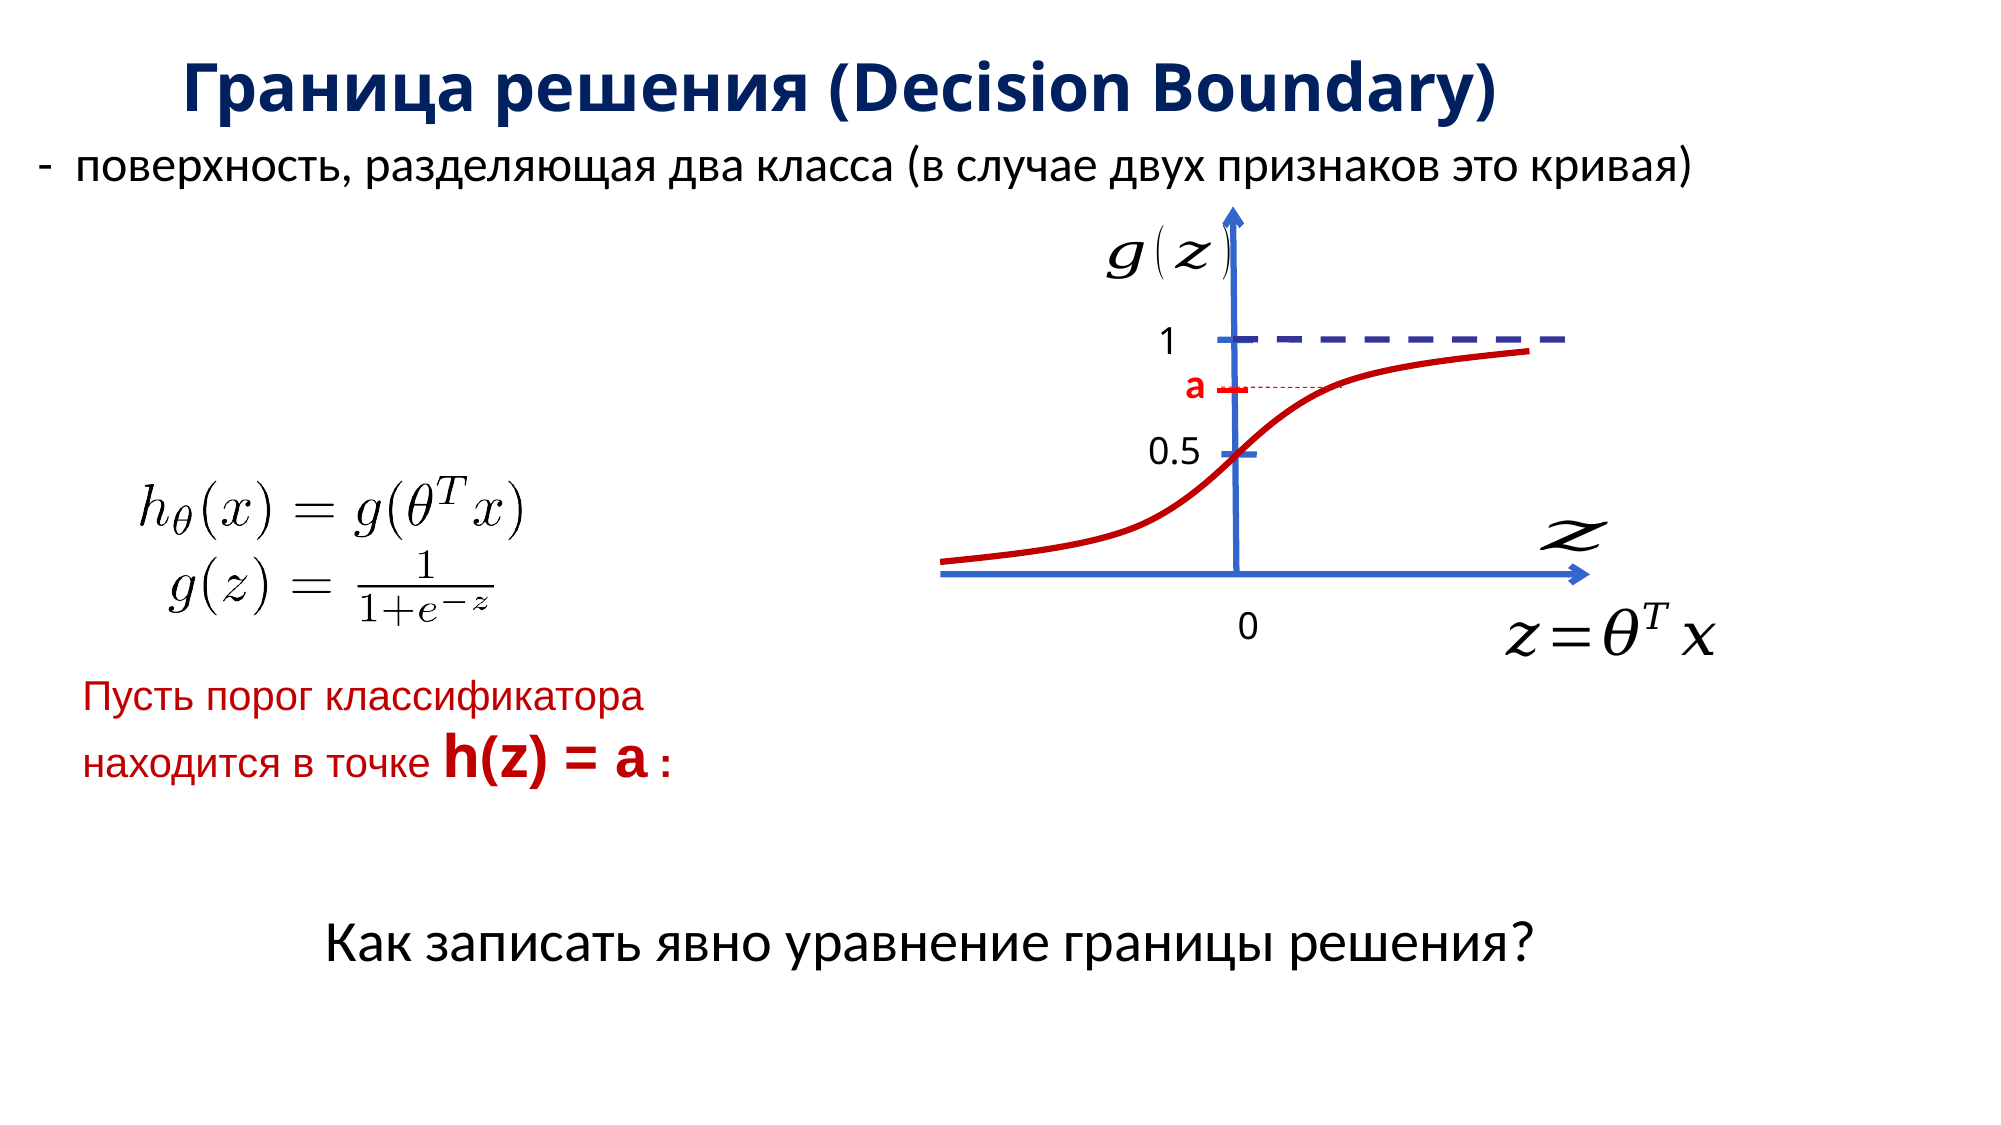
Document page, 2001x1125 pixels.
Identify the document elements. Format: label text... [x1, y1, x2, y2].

text_box Как записать явно уравнение границы решения? [310, 895, 1553, 981]
text_box Граница решения (Decision Boundary) [89, 36, 1590, 124]
text_box Пусть порог классификатора находится в точке h(z) = a : [67, 661, 796, 797]
picture [140, 476, 522, 541]
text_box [940, 206, 1590, 575]
text_box - поверхность, разделяющая два класса (в случае двух признаков это кривая) [22, 124, 1710, 199]
picture [168, 550, 494, 626]
text_box 0 [1183, 595, 1313, 655]
